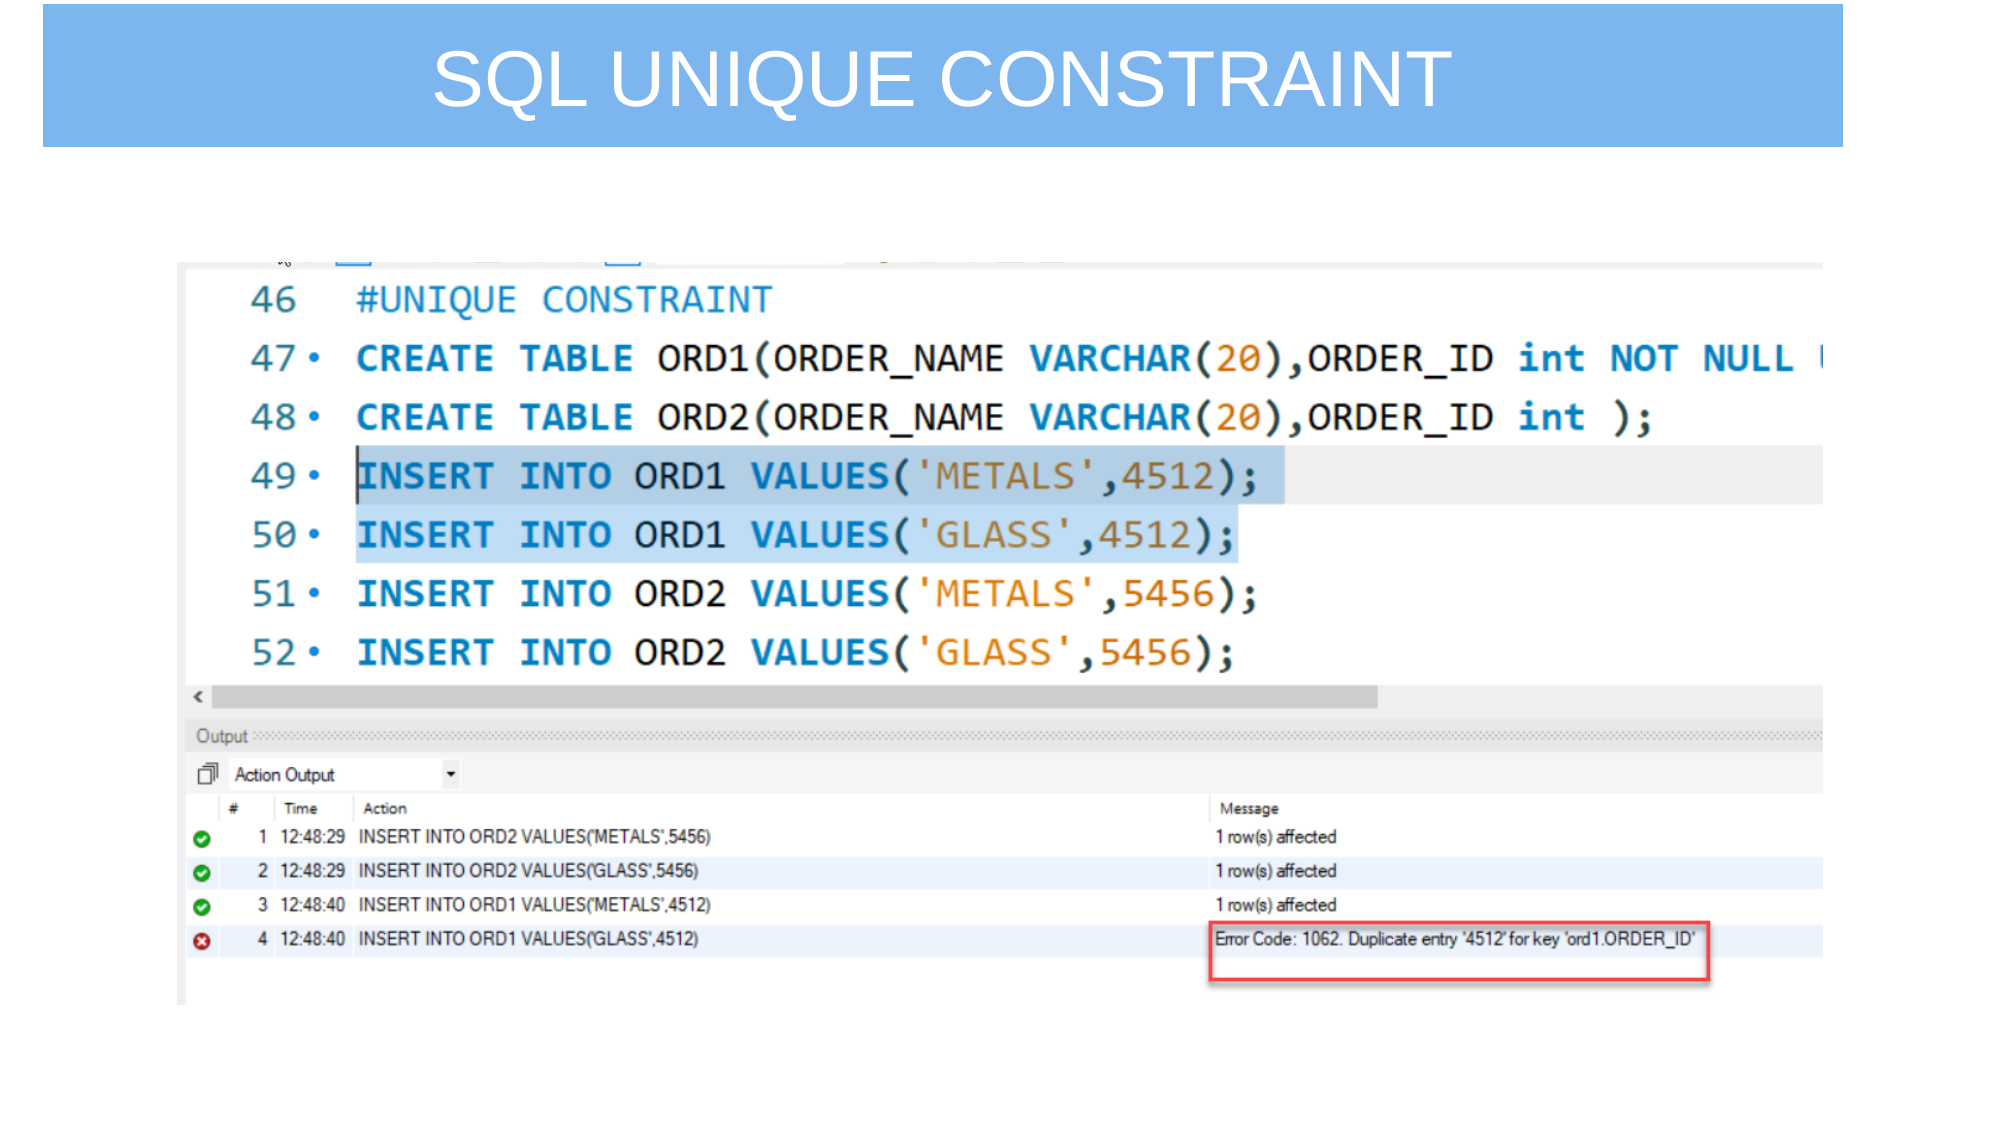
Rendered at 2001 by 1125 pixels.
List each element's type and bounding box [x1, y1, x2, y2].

list [177, 262, 1823, 1005]
text_box [57, 44, 1990, 1110]
